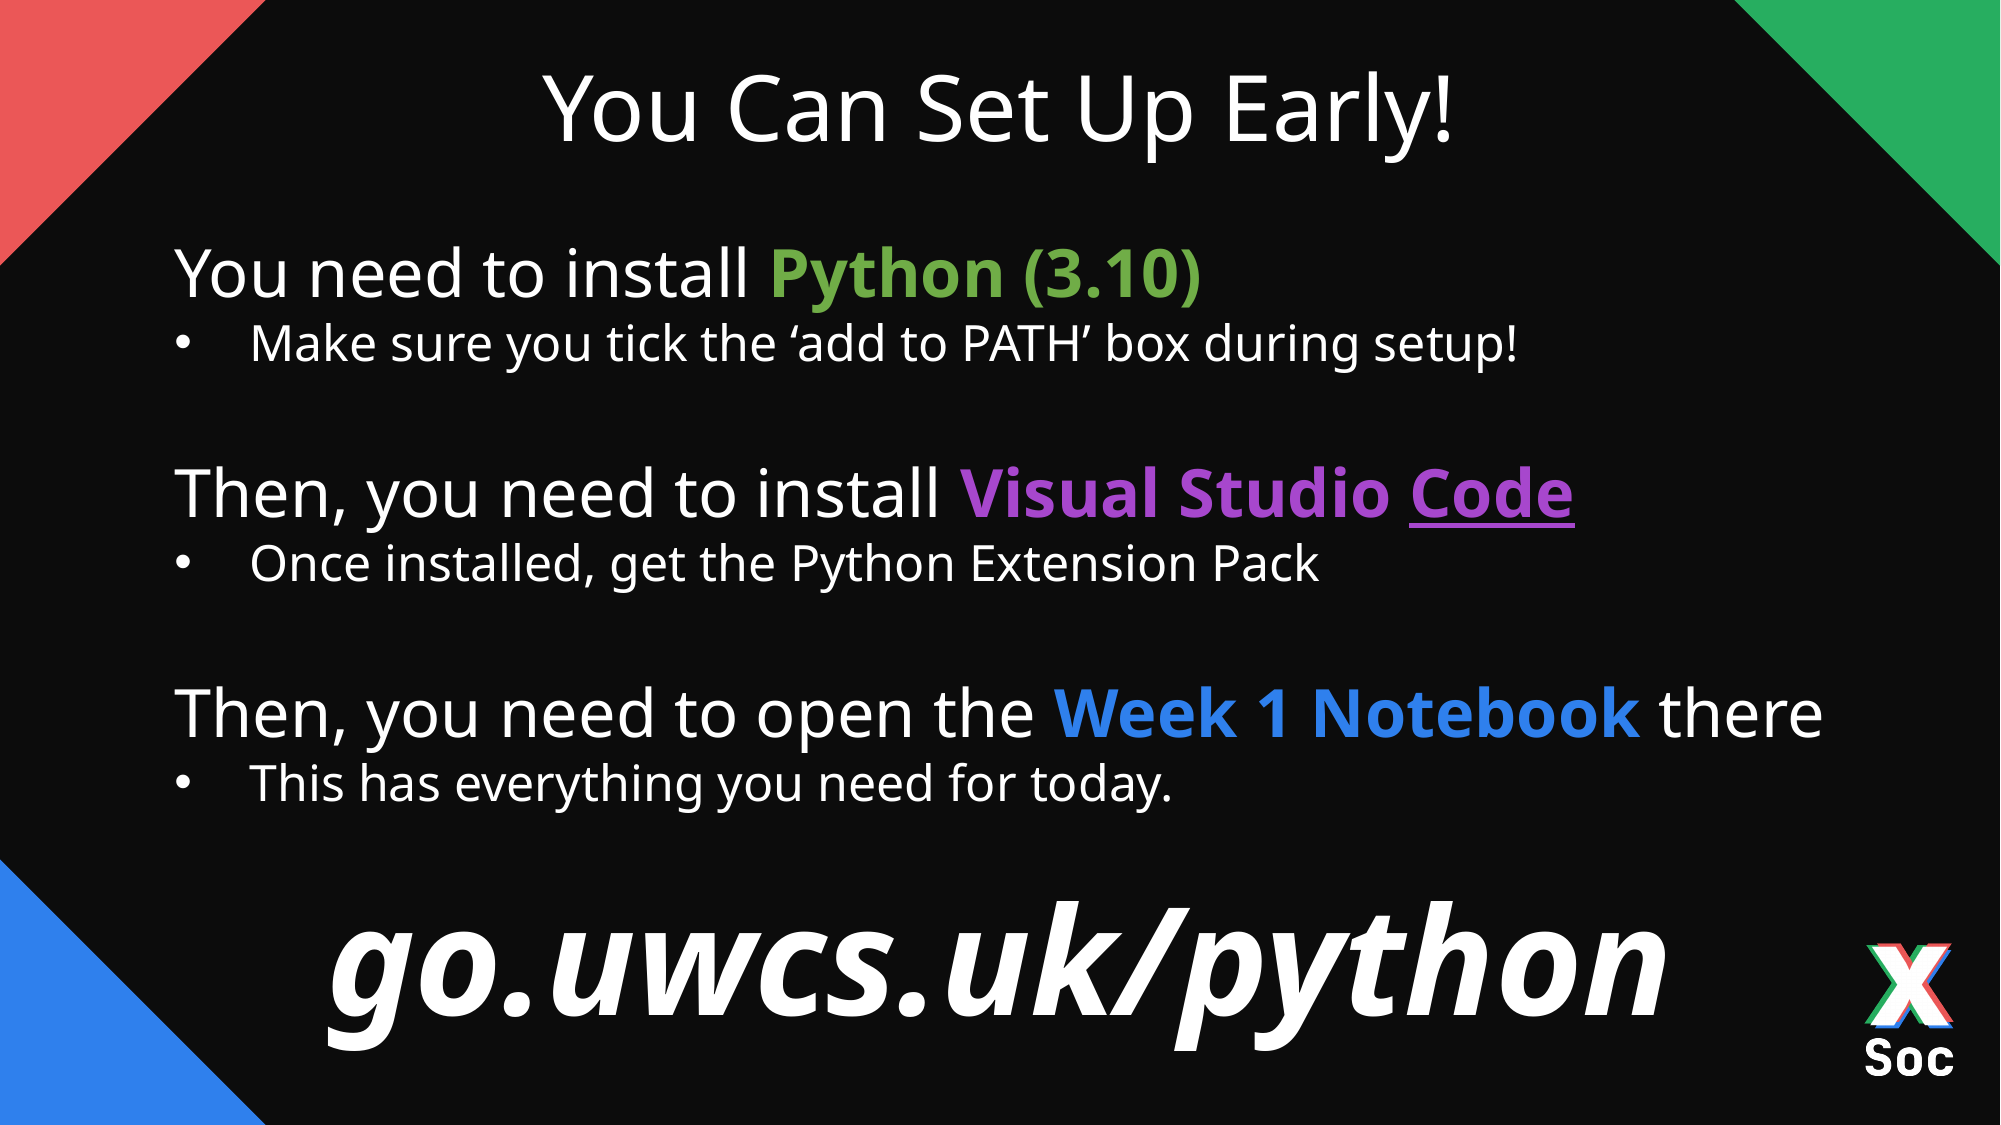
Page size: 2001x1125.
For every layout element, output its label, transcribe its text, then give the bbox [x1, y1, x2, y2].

picture [1864, 943, 1954, 1076]
title You Can Set Up Early! [265, 33, 1735, 191]
text_box go.uwcs.uk/python [311, 857, 1689, 1053]
text_box You need to install Python (3.10) Make sure you tick the ‘add to PATH’ box during setup! Then, you need to install Visual Studio Code Once installed, get the Python Extension Pack Then, you need to open the Week 1 Notebook there This has everything you need for today. [159, 223, 1841, 819]
